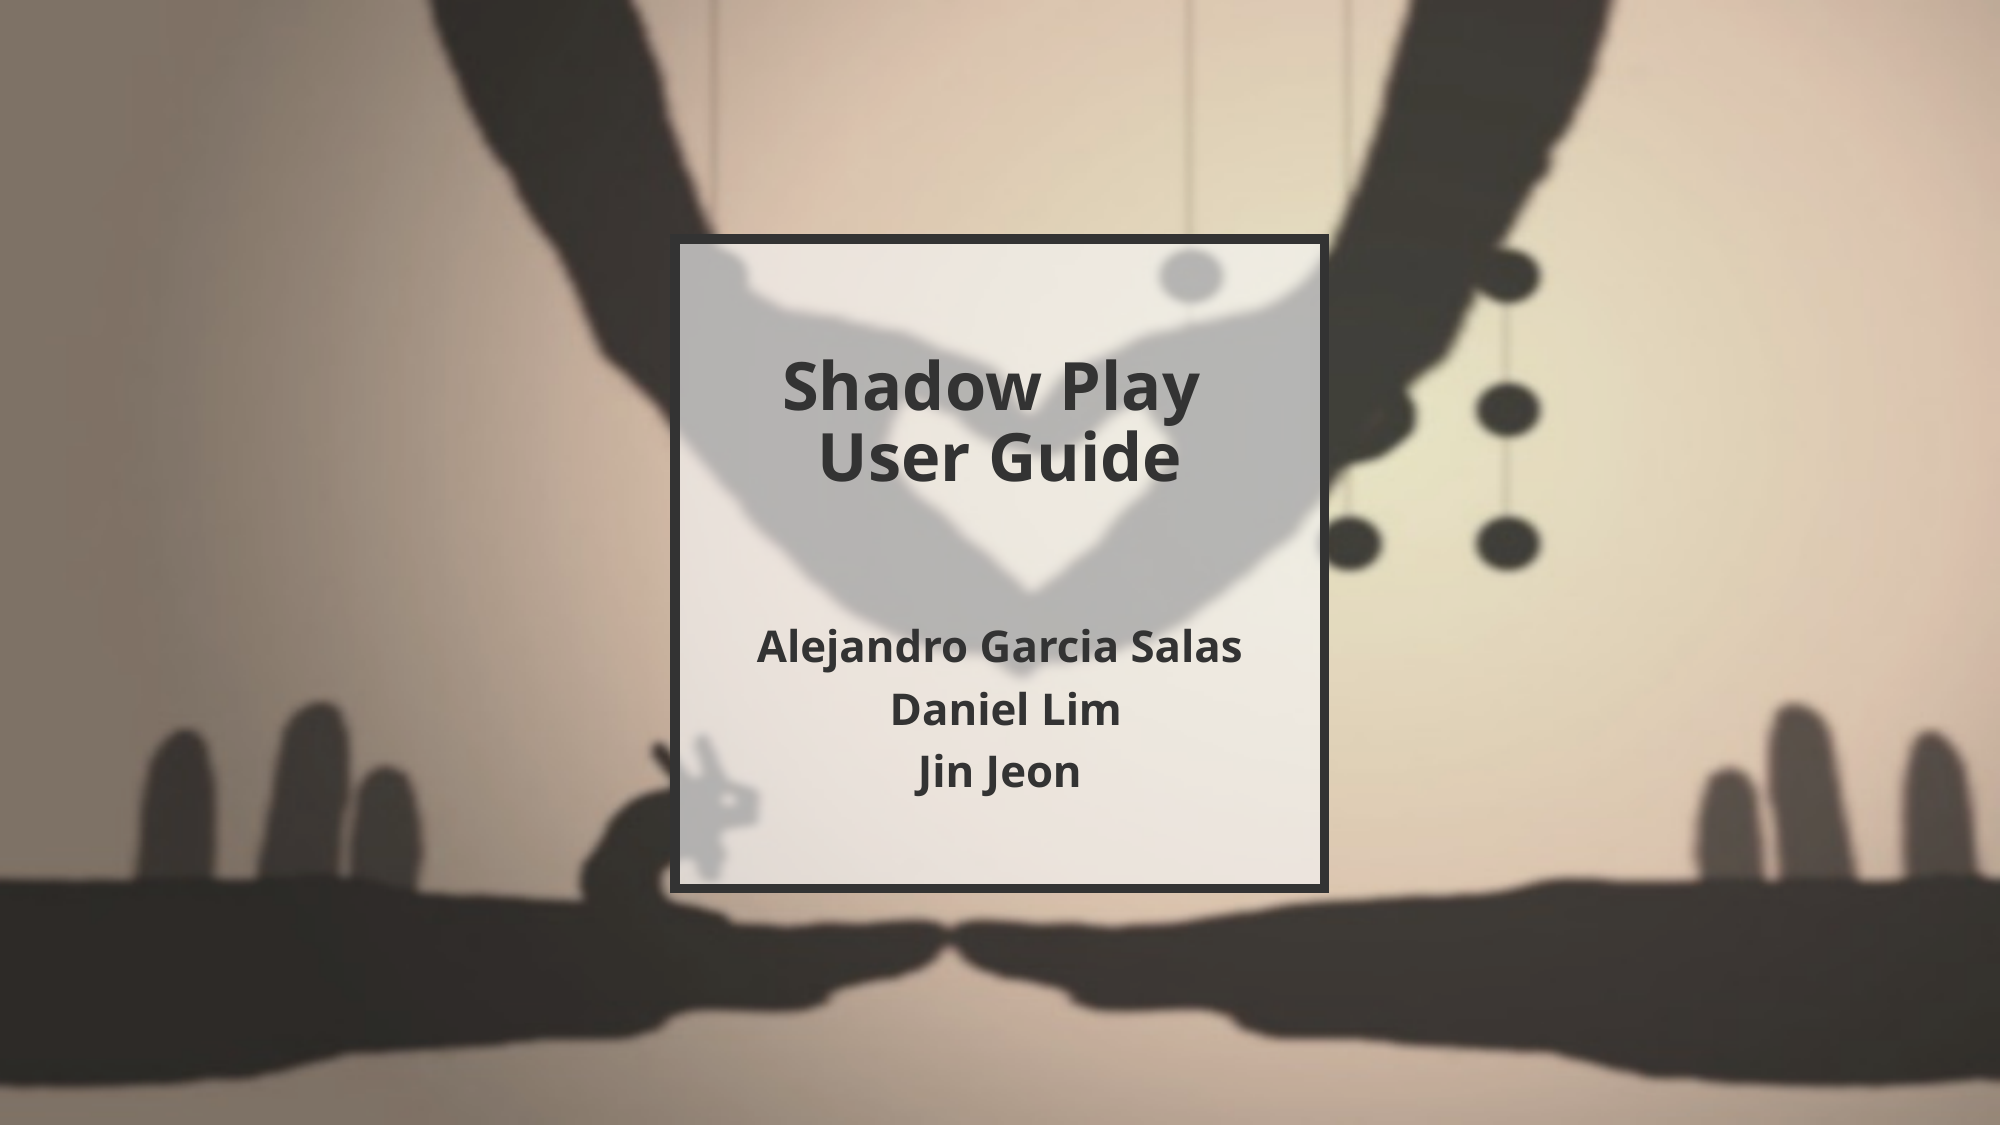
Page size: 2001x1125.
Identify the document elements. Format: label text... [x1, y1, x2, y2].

subtitle Alejandro Garcia Salas Daniel Lim Jin Jeon [736, 617, 1264, 819]
title Shadow Play User Guide [617, 333, 1383, 515]
text_box [674, 515, 1326, 889]
text_box [674, 238, 1326, 333]
